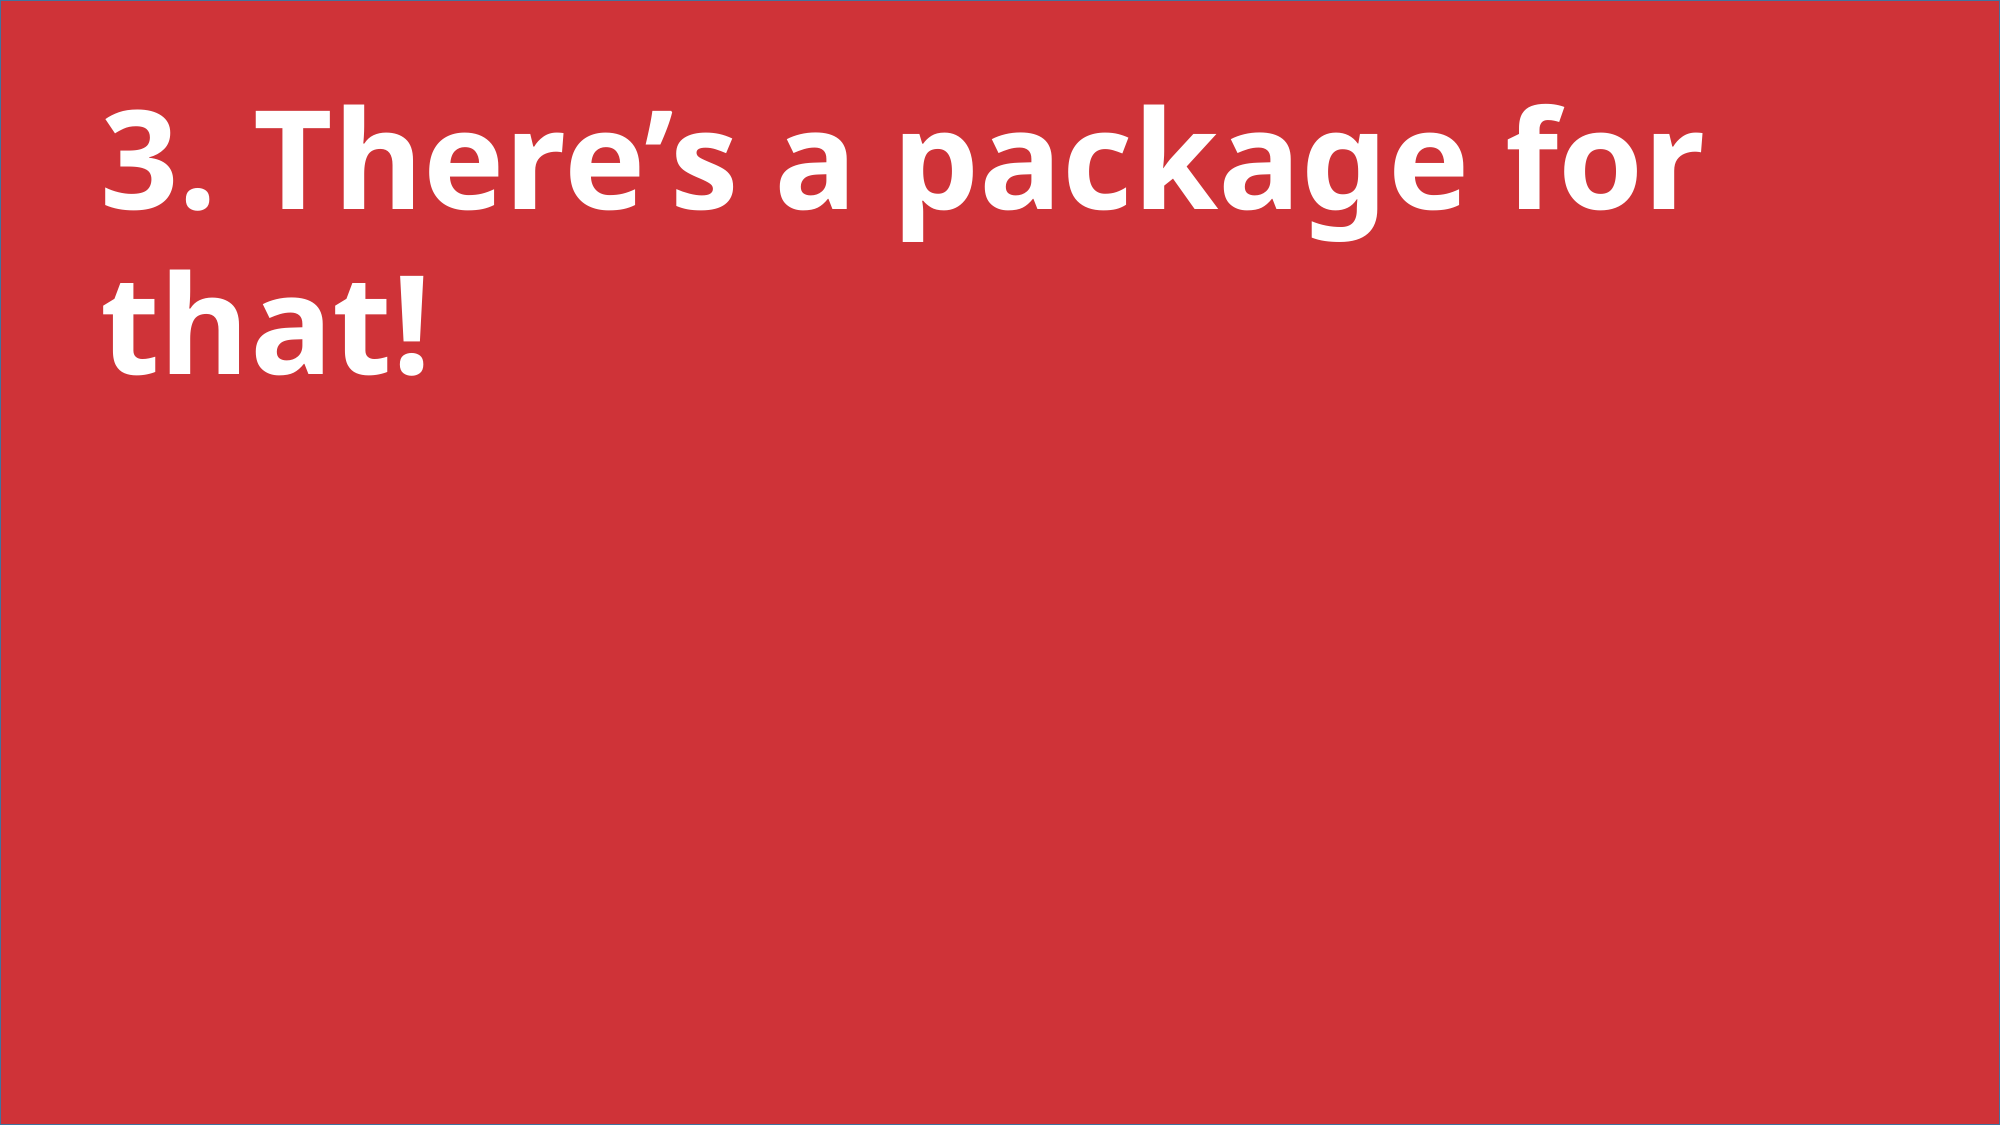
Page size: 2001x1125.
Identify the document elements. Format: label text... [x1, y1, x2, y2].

text_box [0, 0, 2000, 1125]
text_box 3. There’s a package for that! [85, 64, 1780, 410]
